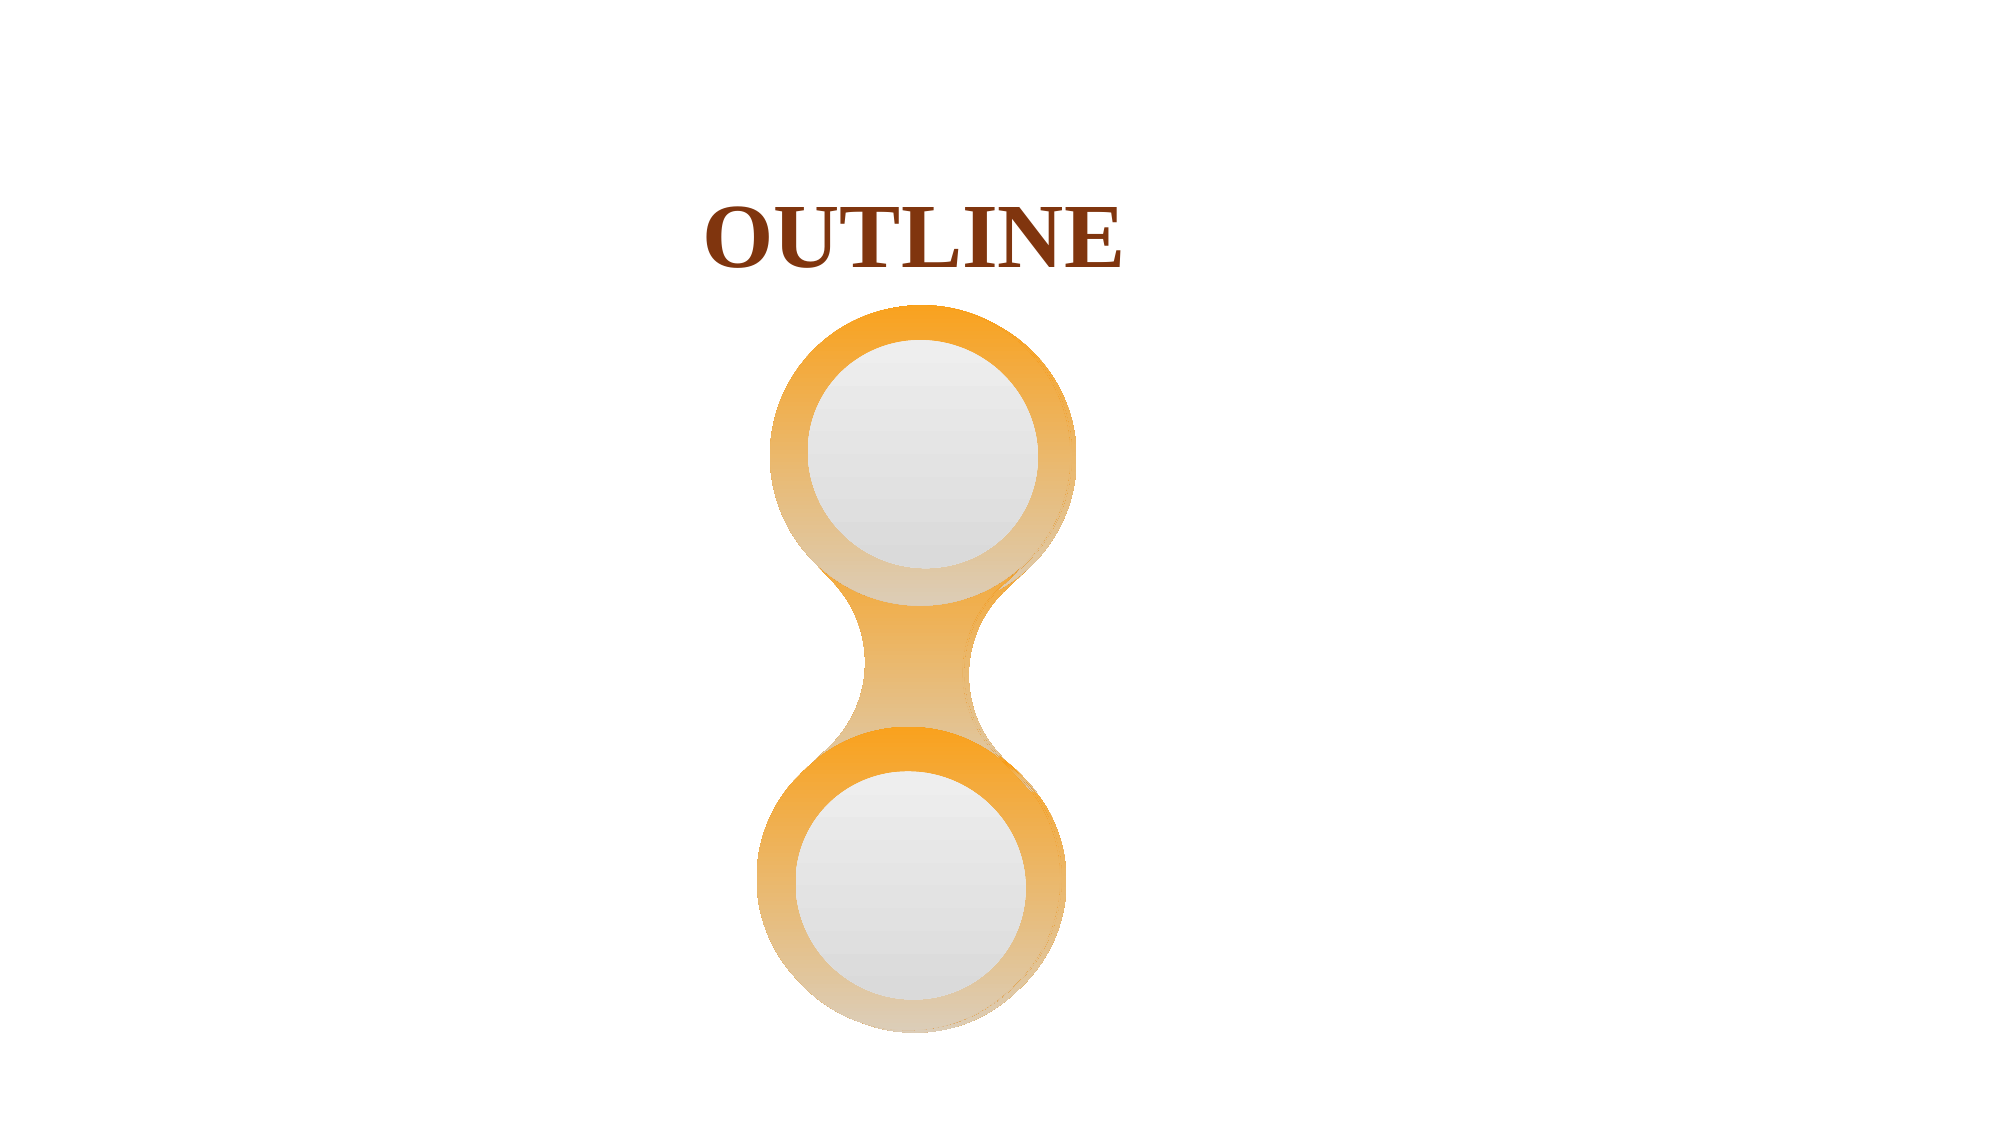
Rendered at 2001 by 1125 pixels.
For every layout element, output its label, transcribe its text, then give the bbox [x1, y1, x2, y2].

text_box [613, 367, 1215, 967]
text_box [620, 369, 1222, 970]
text_box OUTLINE [474, 168, 1354, 293]
